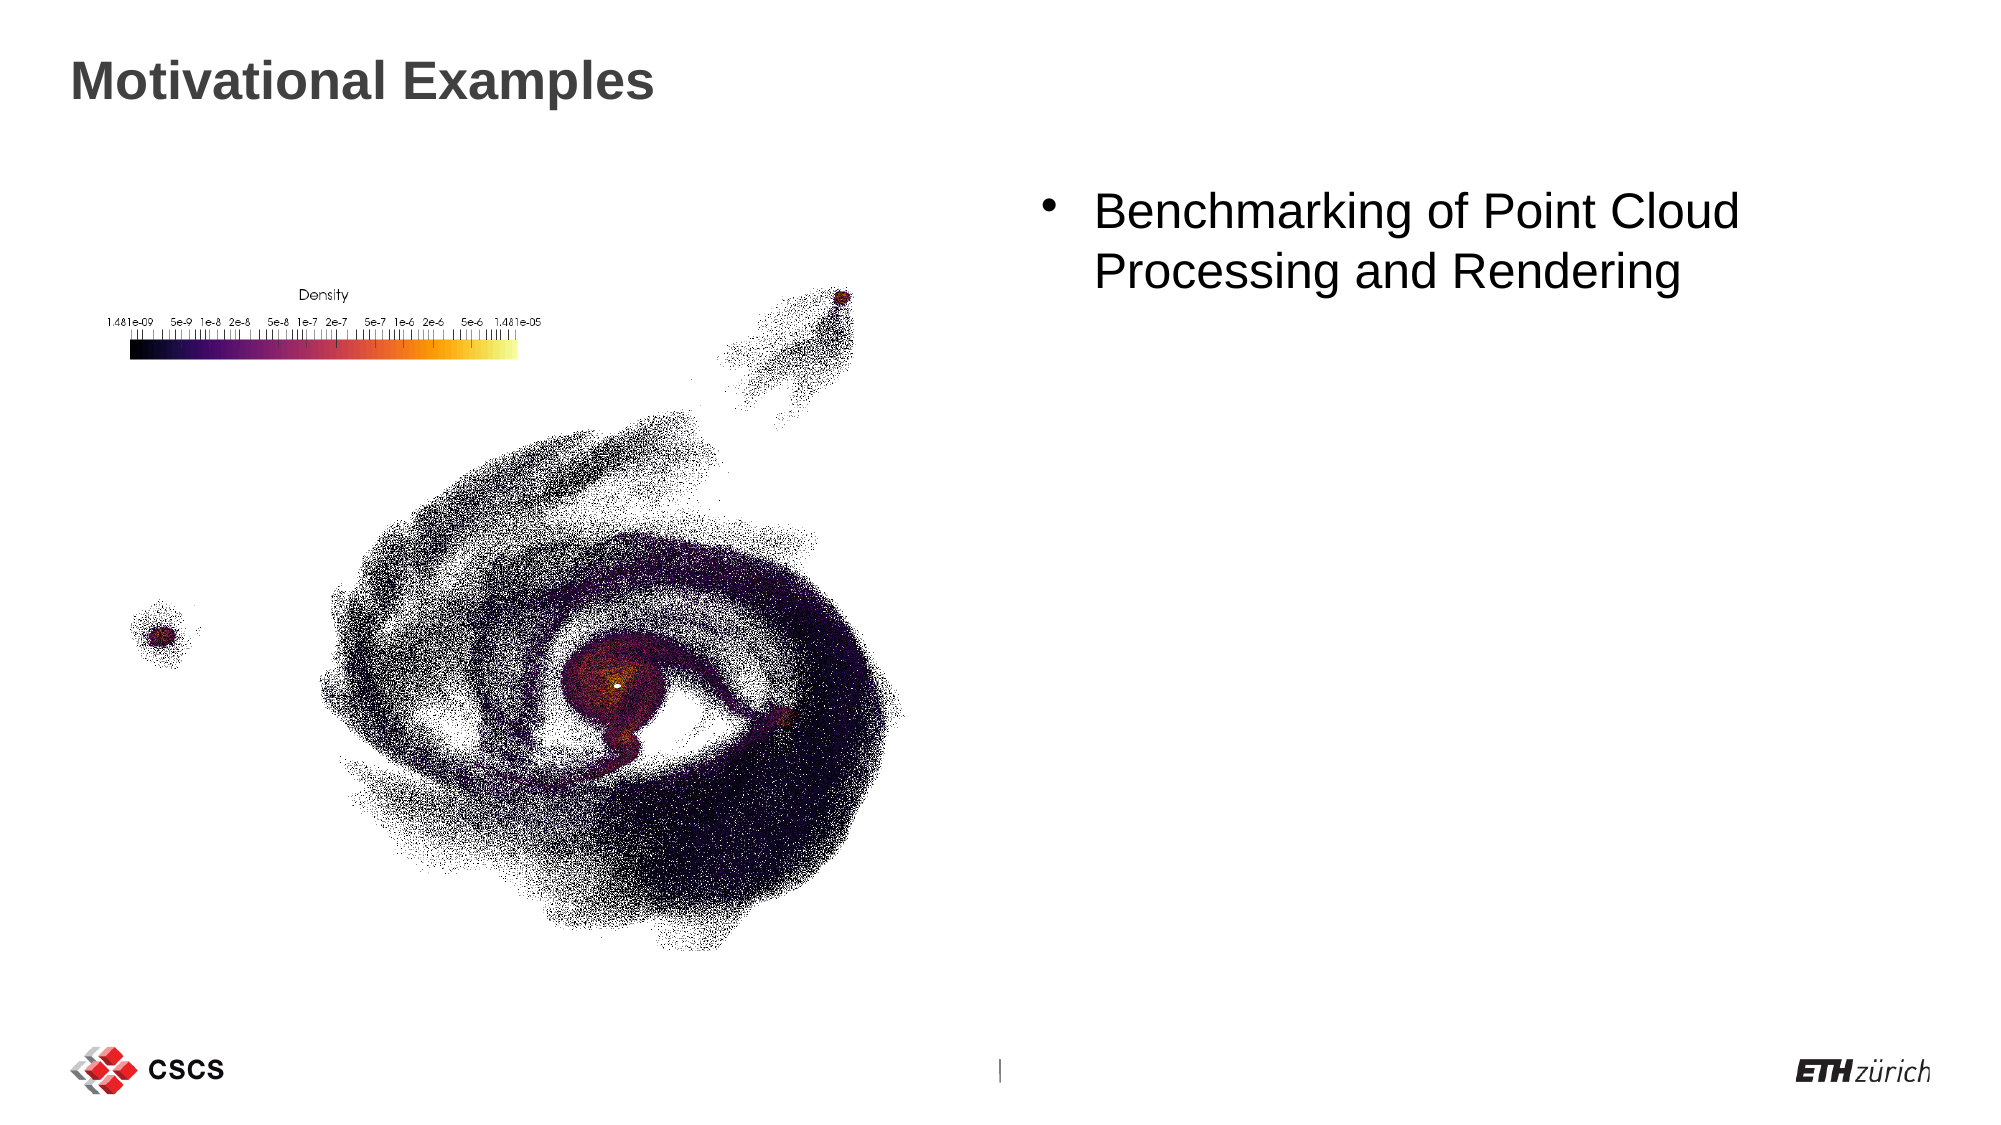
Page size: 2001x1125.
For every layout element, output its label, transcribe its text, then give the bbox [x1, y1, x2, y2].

picture [70, 248, 978, 952]
text_box Motivational Examples [70, 7, 1929, 149]
text_box Benchmarking of Point Cloud Processing and Rendering [1022, 178, 1930, 1022]
